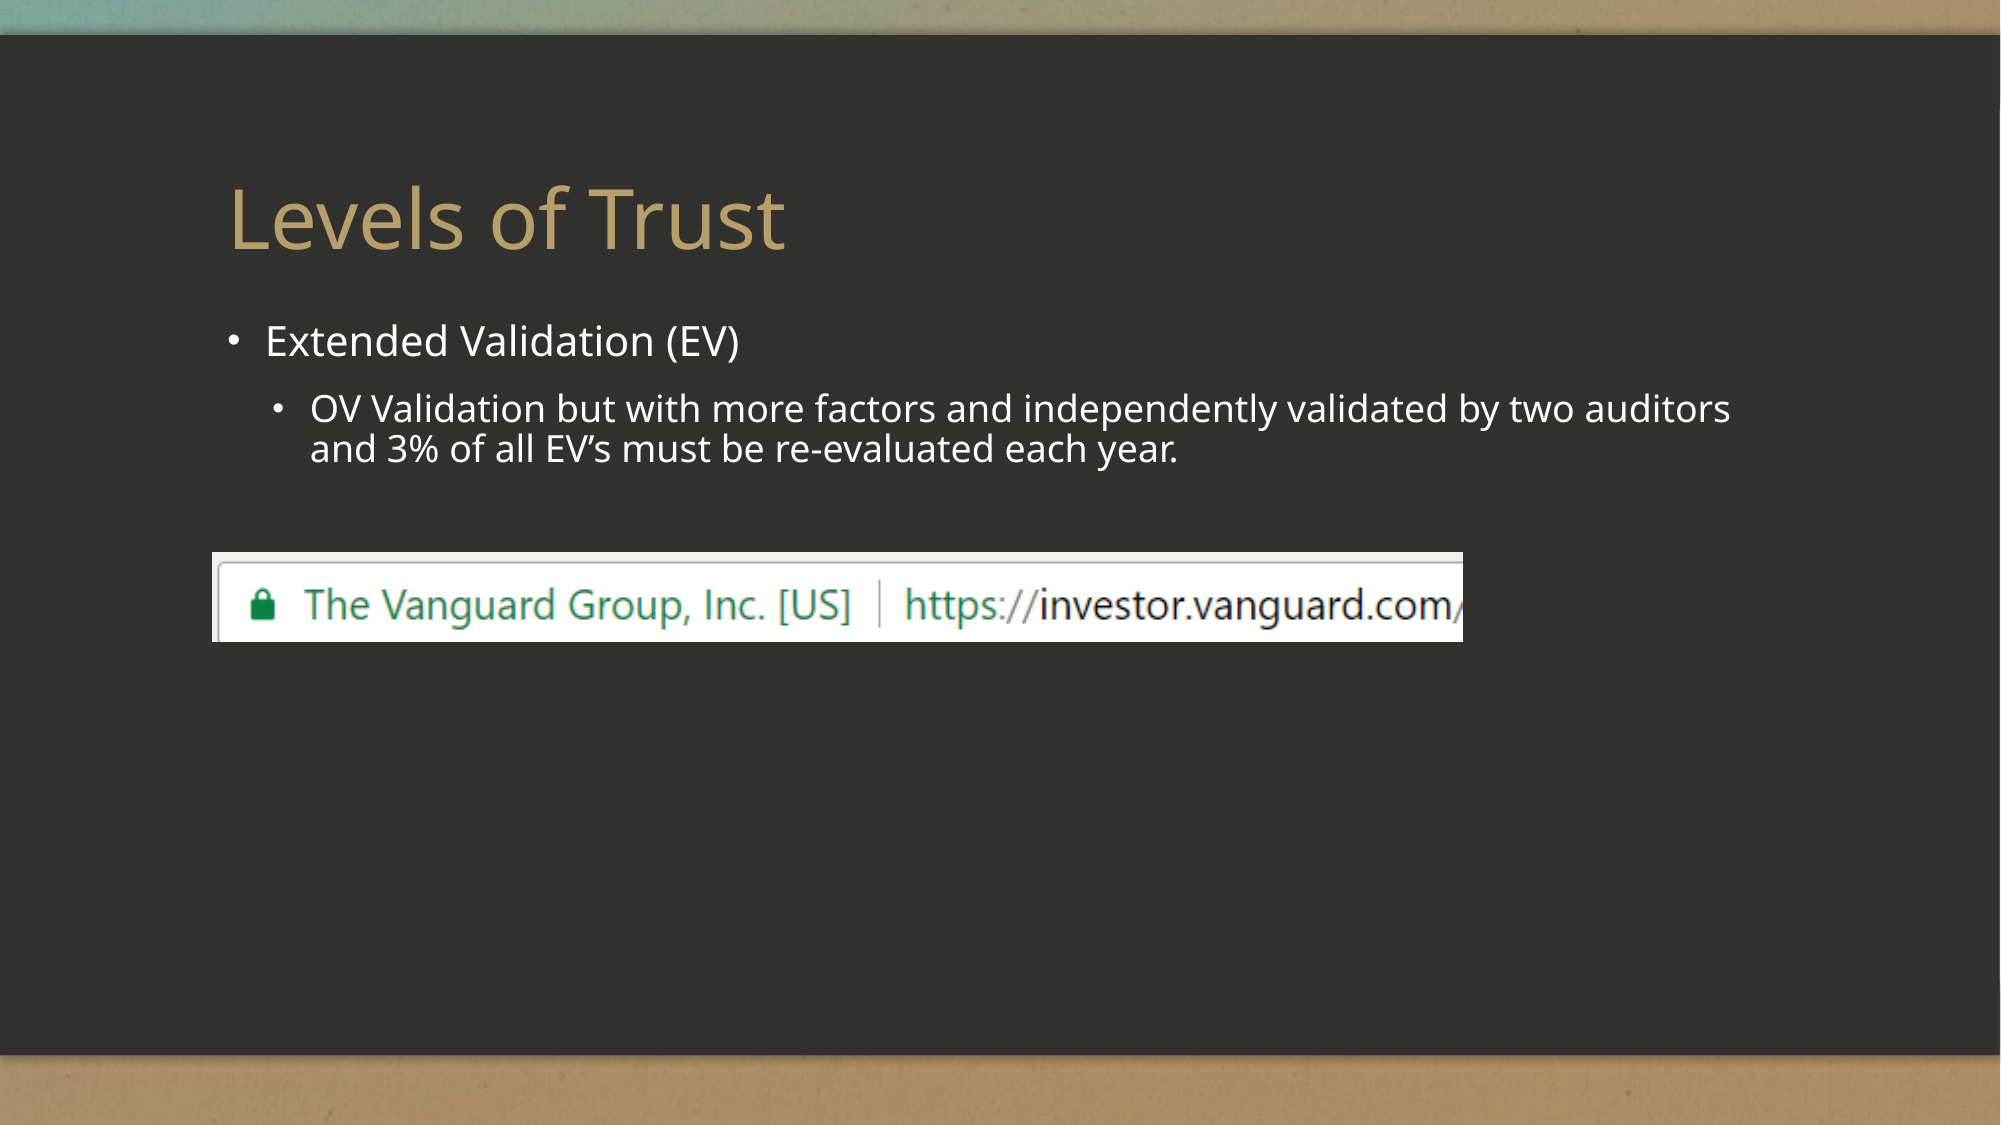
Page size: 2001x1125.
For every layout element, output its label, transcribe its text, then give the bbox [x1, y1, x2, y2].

title Levels of Trust [212, 68, 1788, 275]
picture [212, 552, 1463, 642]
list Extended Validation (EV) OV Validation but with more factors and independently validated by two auditors and 3% of all EV’s must be re-evaluated each year. [212, 312, 1788, 1013]
picture [0, 0, 2001, 1125]
